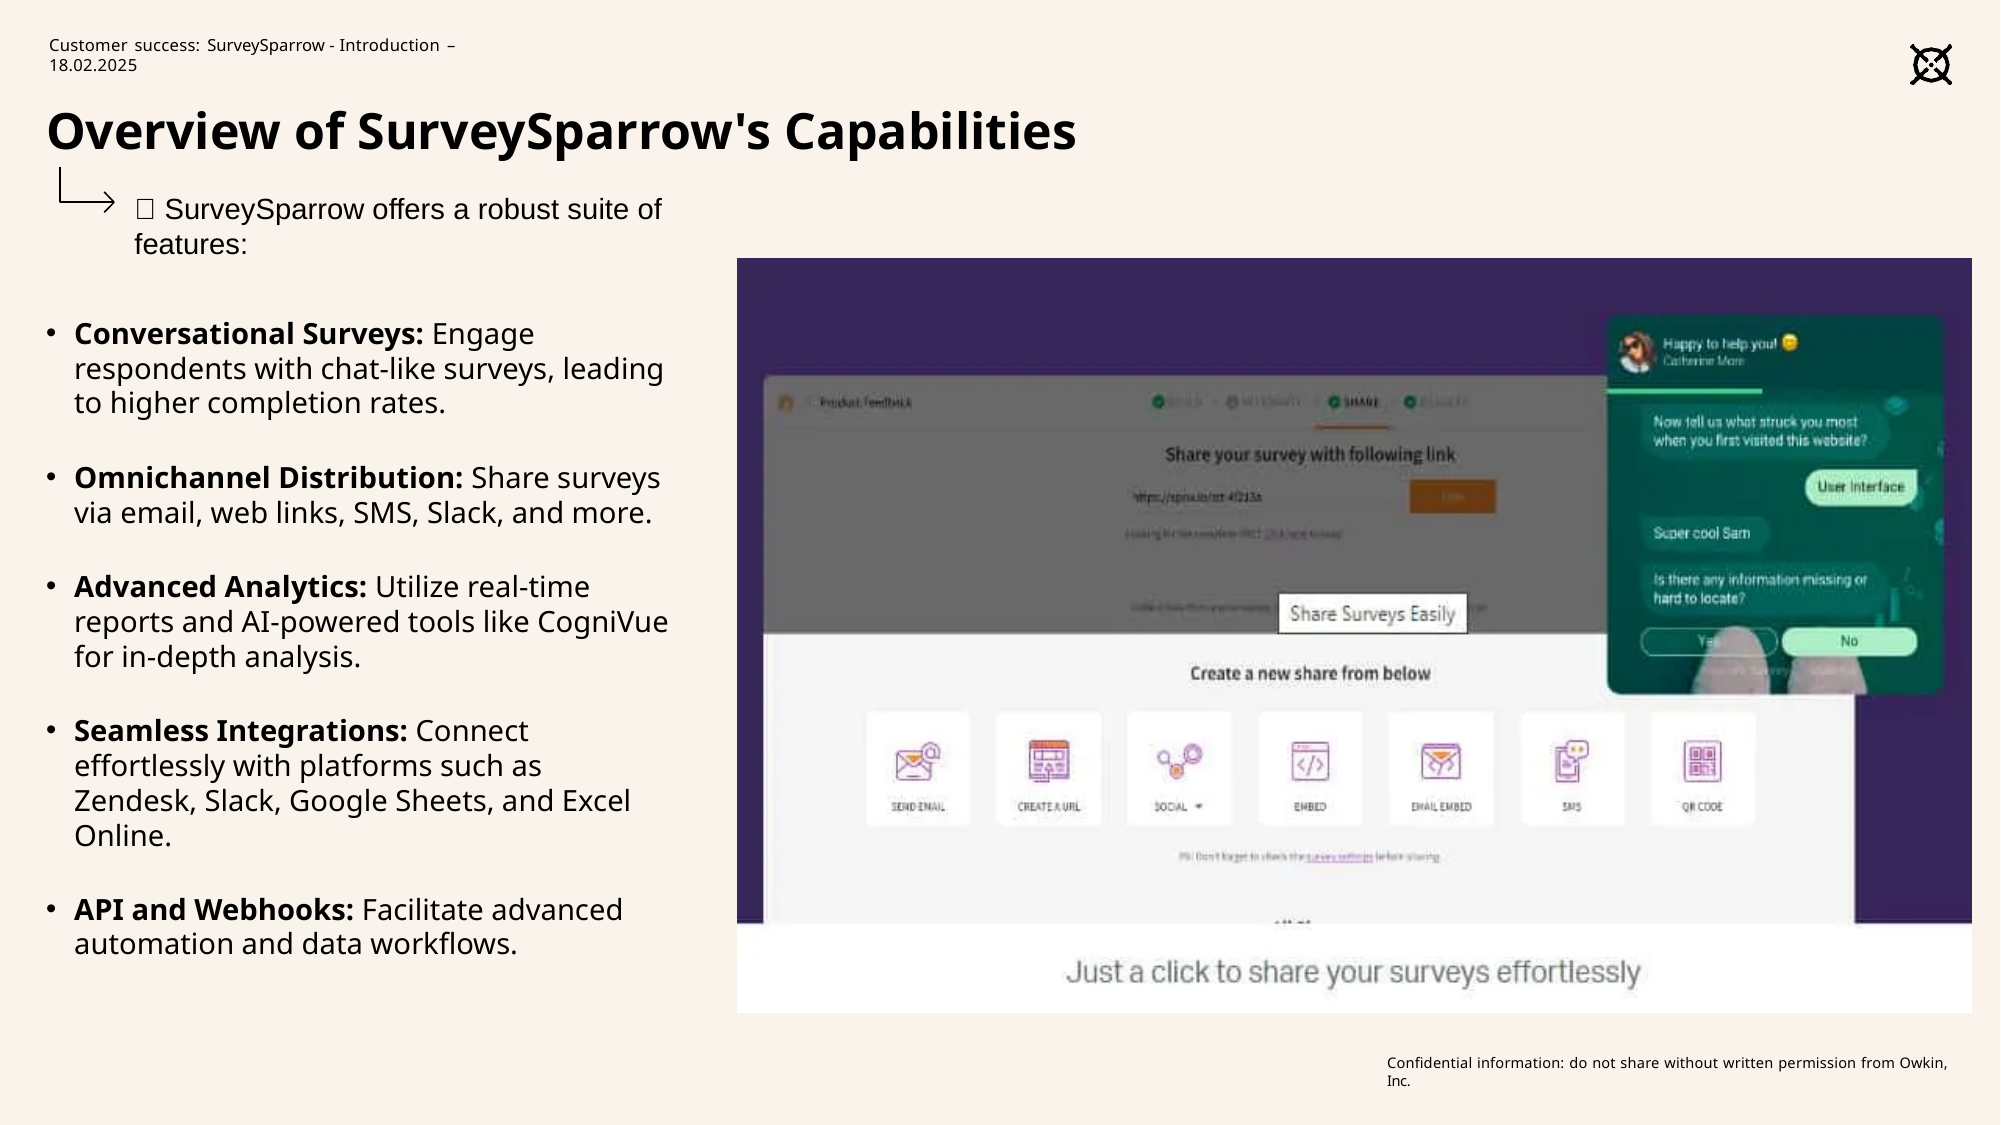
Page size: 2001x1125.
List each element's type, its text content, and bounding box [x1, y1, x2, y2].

footer Confidential information: do not share without written permission from Owkin, Inc. [1384, 1052, 1953, 1125]
picture [737, 258, 1972, 1013]
text_box Customer success: SurveySparrow - Introduction – 18.02.2025 [47, 33, 540, 76]
picture [1910, 44, 1952, 85]
text_box [59, 167, 115, 213]
text_box Conversational Surveys: Engage respondents with chat-like surveys, leading to higher completion rates. Omnichannel Distribution: Share surveys via email, web links, SMS, Slack, and more. Advanced Analytics: Utilize real-time reports and AI-powered tools like CogniVue for in-depth analysis. Seamless Integrations: Connect effortlessly with platforms such as Zendesk, Slack, Google Sheets, and Excel Online. API and Webhooks: Facilitate advanced automation and data workflows. [43, 312, 672, 961]
title Overview of SurveySparrow's Capabilities [43, 97, 1125, 288]
text_box ✅ SurveySparrow offers a robust suite of features: [132, 188, 689, 261]
